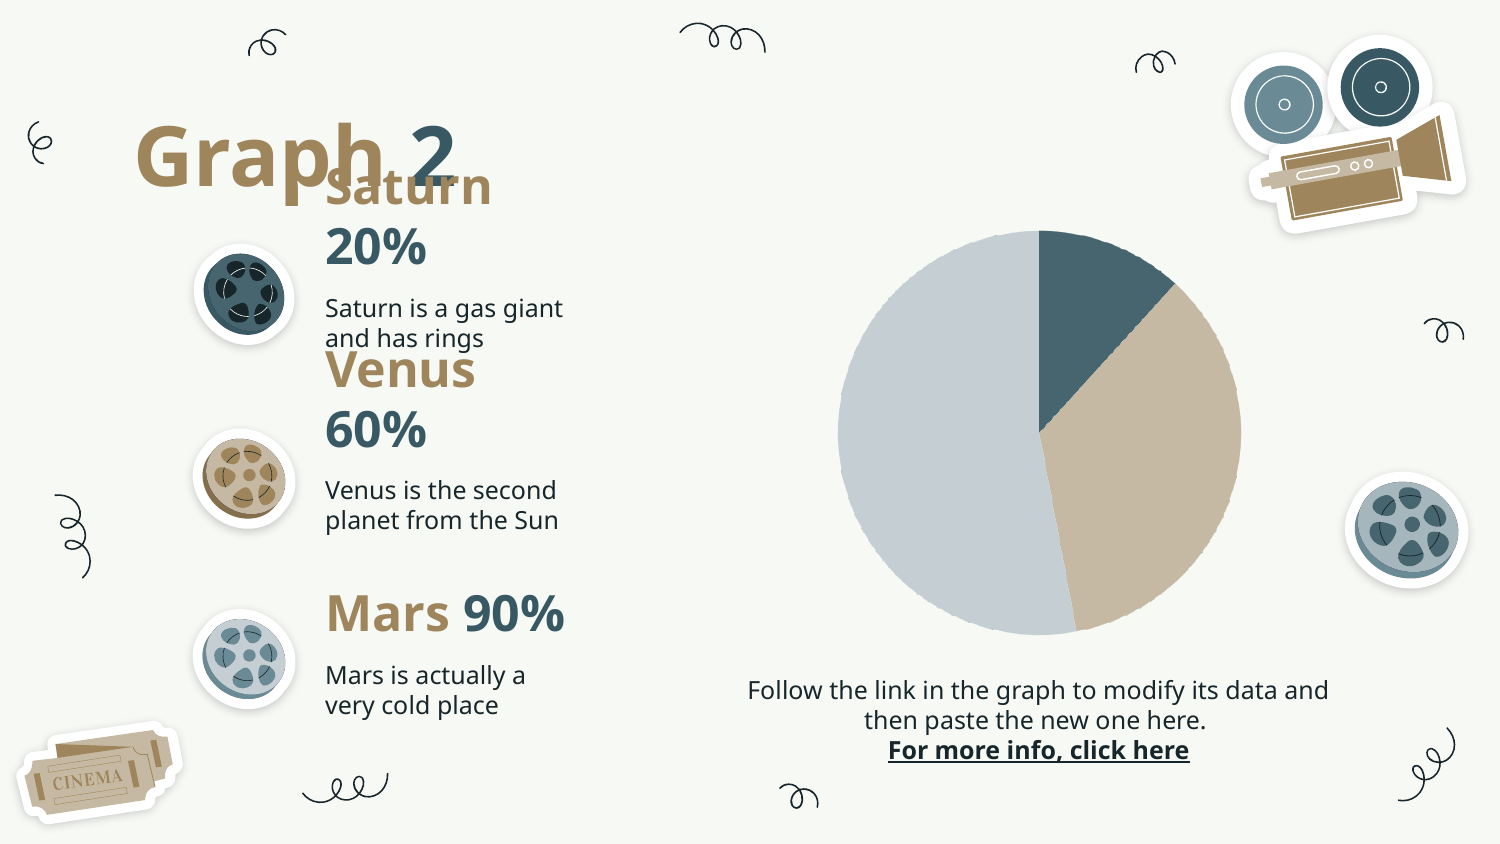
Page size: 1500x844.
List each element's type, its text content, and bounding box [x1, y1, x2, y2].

picture [813, 208, 1264, 657]
text_box Mars is actually a very cold place [310, 644, 595, 736]
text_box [21, 726, 178, 819]
text_box Venus 60% [310, 393, 595, 459]
text_box Saturn 20% [310, 209, 595, 277]
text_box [198, 255, 290, 333]
text_box Mars 90% [310, 576, 595, 644]
text_box Follow the link in the graph to modify its data and then paste the new one here. For more info, click here [703, 659, 1374, 784]
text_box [198, 439, 290, 518]
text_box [1350, 482, 1464, 579]
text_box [198, 620, 290, 698]
text_box Saturn is a gas giant and has rings [310, 277, 595, 372]
title Graph 2 [118, 72, 1235, 167]
text_box Venus is the second planet from the Sun [310, 459, 595, 554]
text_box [1240, 50, 1447, 215]
